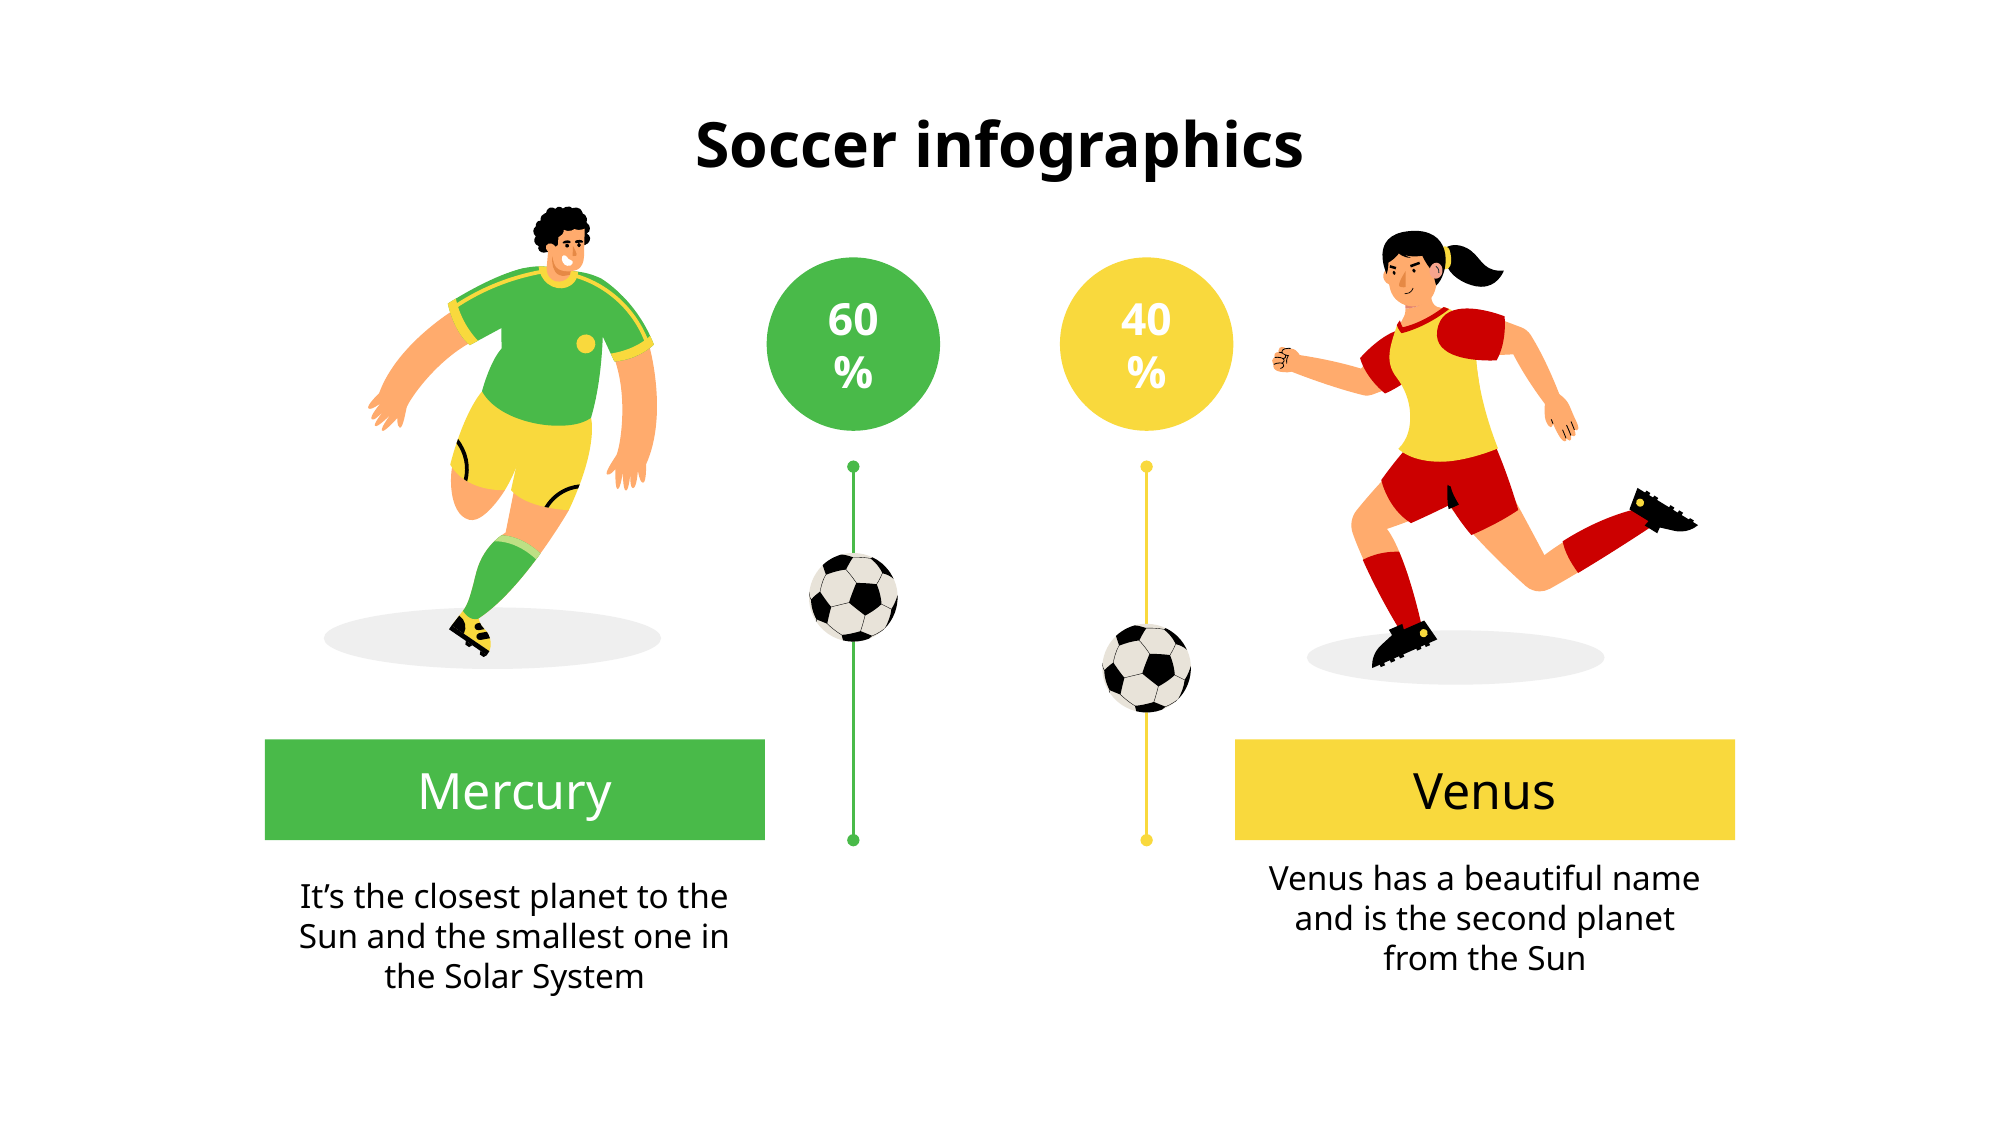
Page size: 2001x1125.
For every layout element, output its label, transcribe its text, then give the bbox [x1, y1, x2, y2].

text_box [264, 738, 766, 1006]
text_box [1234, 738, 1736, 1009]
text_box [802, 552, 905, 642]
title Soccer infographics [156, 117, 1844, 208]
text_box 60% [766, 257, 941, 431]
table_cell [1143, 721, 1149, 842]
text_box 40% [1059, 257, 1234, 431]
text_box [1271, 228, 1699, 685]
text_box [323, 198, 692, 670]
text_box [1095, 623, 1198, 713]
